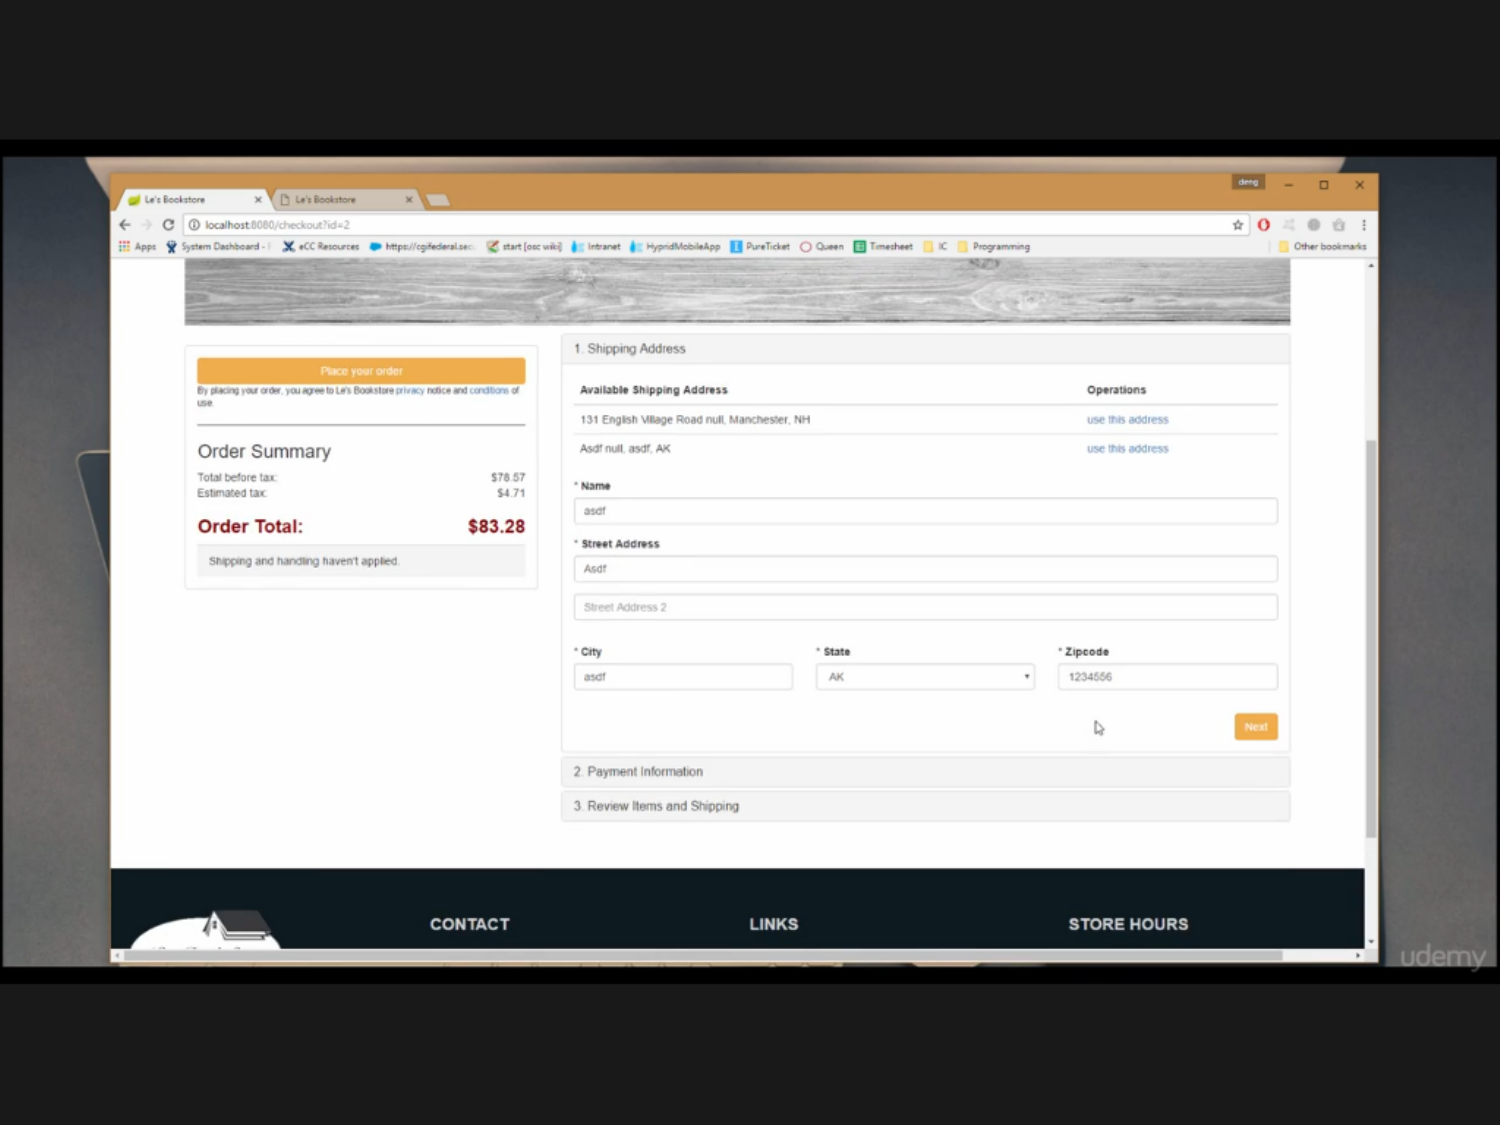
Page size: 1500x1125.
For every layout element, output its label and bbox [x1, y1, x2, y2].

list [0, 0, 1500, 1125]
